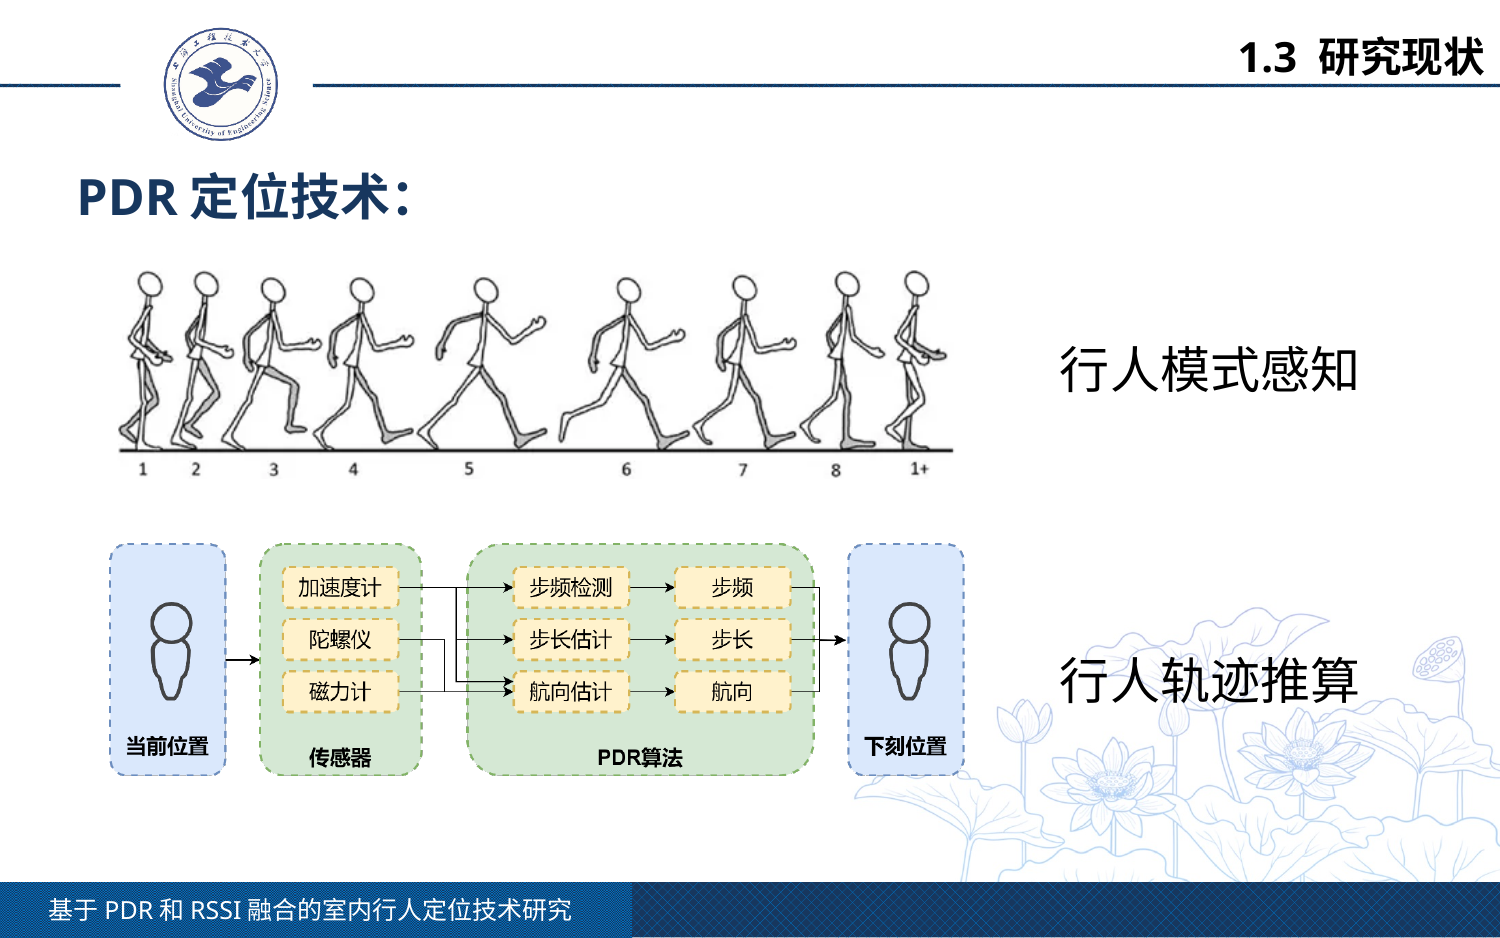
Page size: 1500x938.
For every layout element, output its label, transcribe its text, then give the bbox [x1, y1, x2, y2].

text_box 1.3 研究现状 [1033, 23, 1500, 89]
text_box 行人模式感知 [1045, 316, 1500, 406]
text_box PDR定位技术： [61, 157, 928, 233]
text_box 行人轨迹推算 [1045, 626, 1500, 717]
picture [0, 0, 1500, 938]
